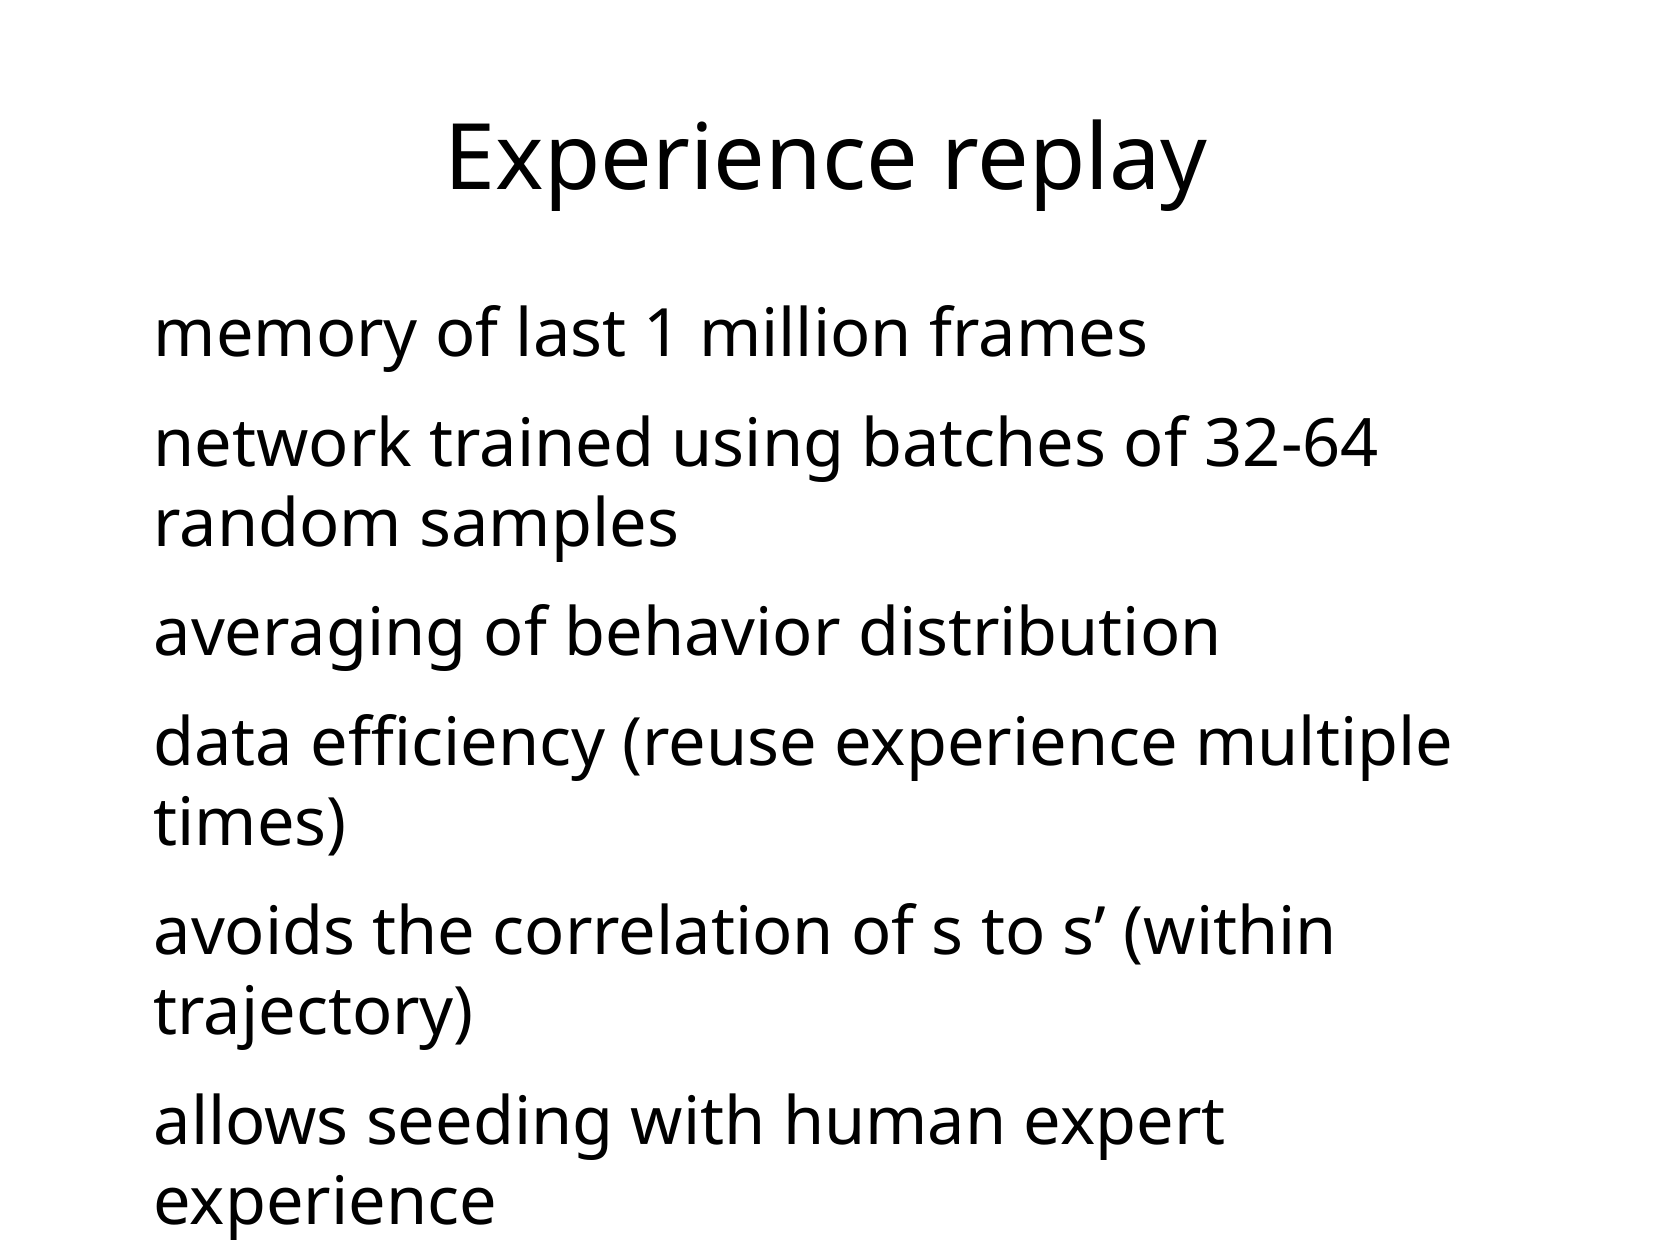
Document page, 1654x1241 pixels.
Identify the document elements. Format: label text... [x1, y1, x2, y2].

title Experience replay [82, 49, 1571, 257]
list memory of last 1 million frames network trained using batches of 32-64 random samples averaging of behavior distribution data efficiency (reuse experience multiple times) avoids the correlation of s to s’ (within trajectory) allows seeding with human expert experience [82, 290, 1571, 1010]
